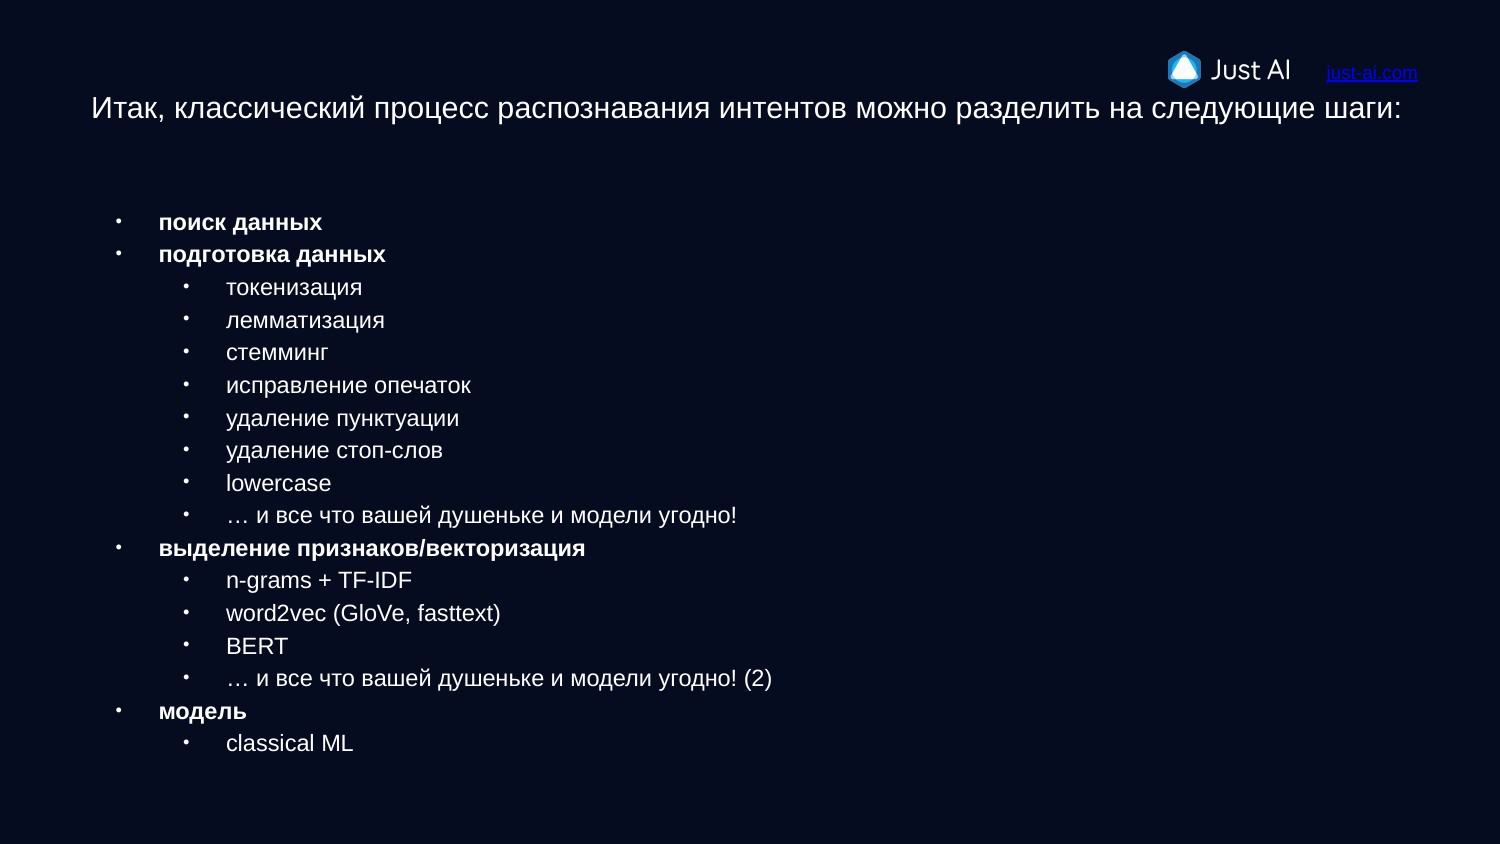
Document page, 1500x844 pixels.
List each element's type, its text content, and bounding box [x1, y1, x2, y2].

title Итак, классический процесс распознавания интентов можно разделить на следующие шаги: [85, 58, 1415, 160]
list поиск данных подготовка данных токенизация лемматизация стемминг исправление опечаток удаление пунктуации удаление стоп-слов lowercase … и все что вашей душеньке и модели угодно! выделение признаков/векторизация n-grams + TF-IDF word2vec (GloVe, fasttext) BERT … и все что вашей душеньке и модели угодно! (2) модель classical ML [85, 196, 1415, 769]
picture [1168, 51, 1289, 58]
